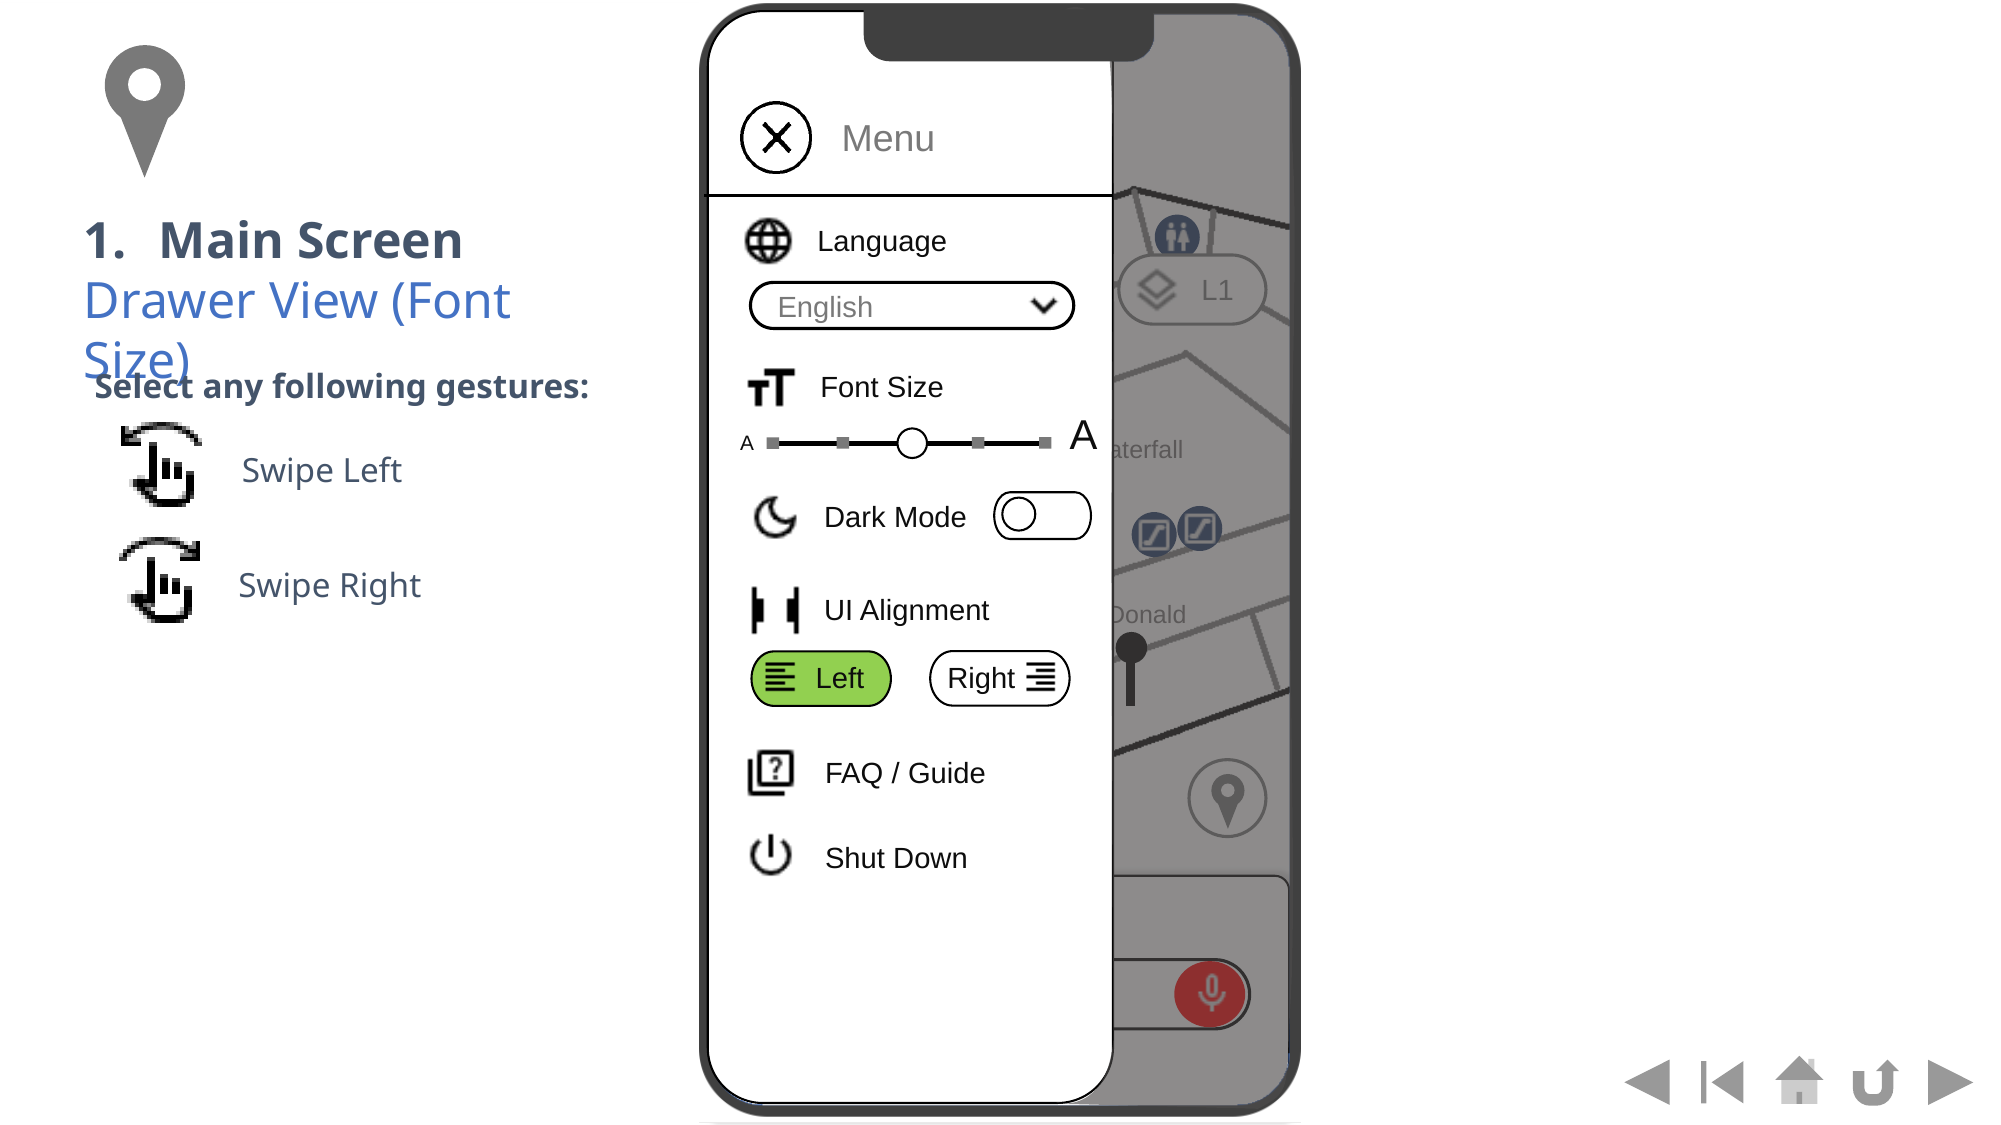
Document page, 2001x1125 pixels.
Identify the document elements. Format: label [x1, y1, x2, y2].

text_box [994, 492, 1091, 539]
text_box [111, 533, 431, 632]
text_box [766, 436, 1052, 449]
text_box [113, 418, 413, 516]
picture [0, 0, 2000, 1125]
text_box [1616, 1047, 1981, 1114]
text_box [104, 45, 185, 178]
